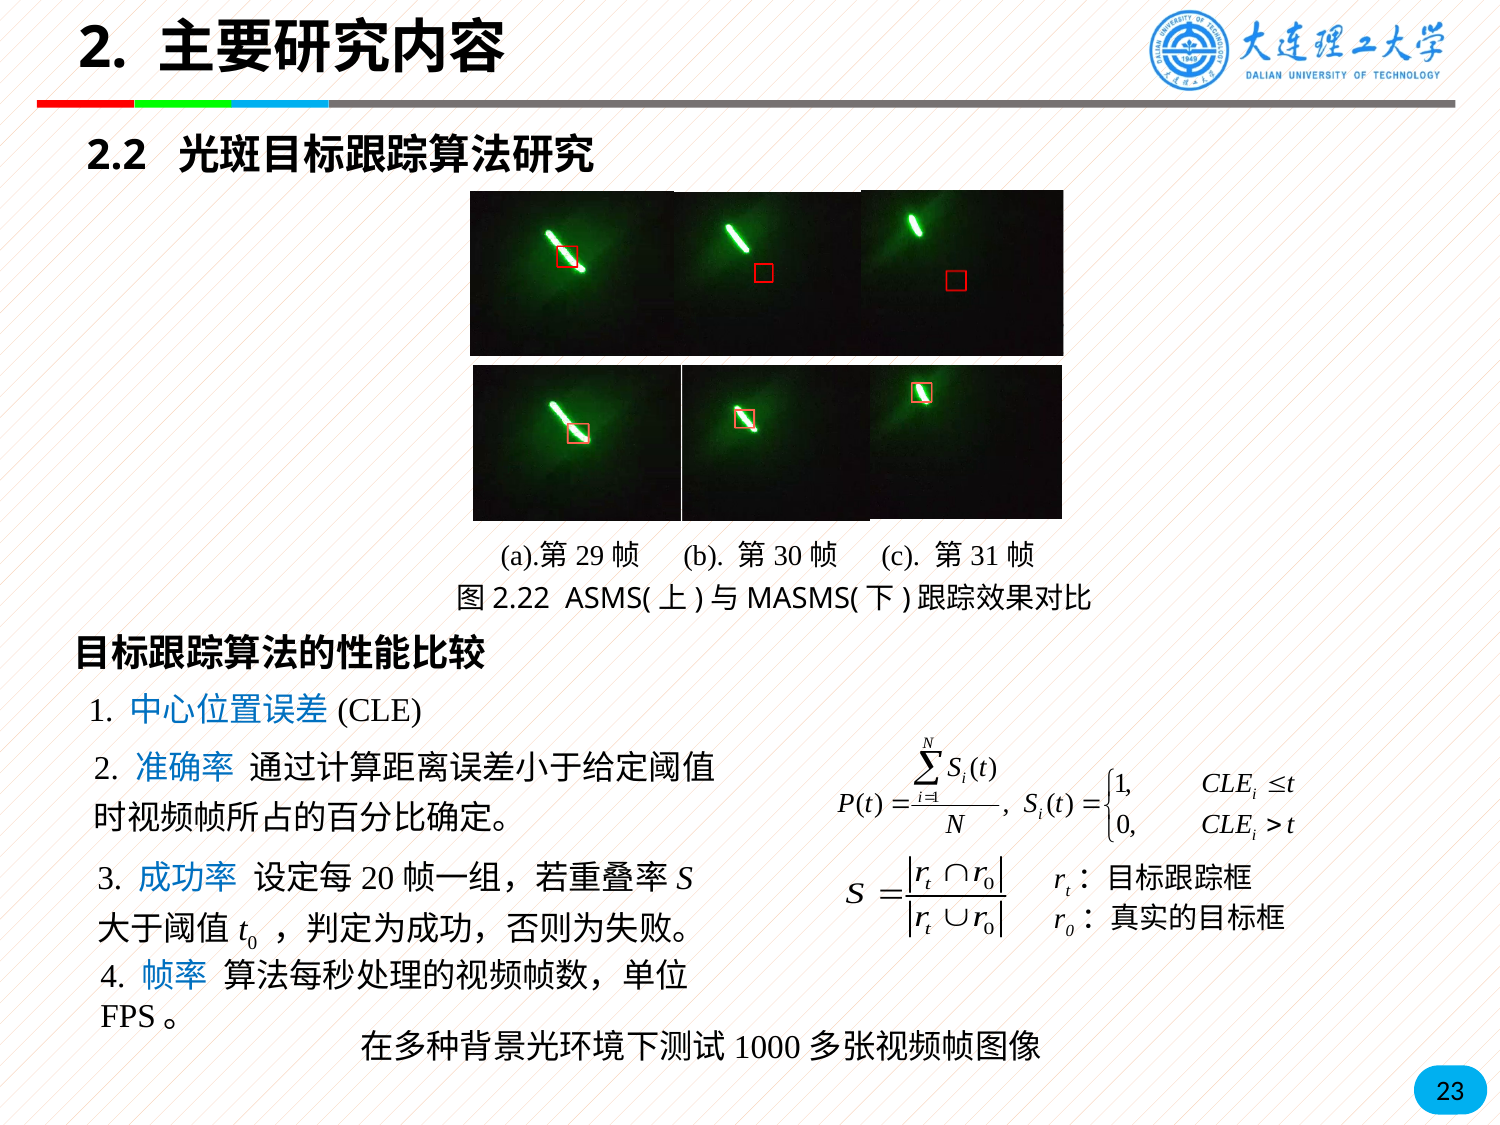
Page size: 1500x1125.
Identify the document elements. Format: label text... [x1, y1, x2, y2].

text_box 3. 成功率 设定每20帧一组，若重叠率S大于阈值t0 ，判定为成功，否则为失败。 [82, 838, 740, 961]
text_box [328, 99, 1456, 109]
text_box 2. 主要研究内容 [188, 1, 549, 87]
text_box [179, 0, 188, 250]
text_box [1482, 1073, 1489, 1107]
text_box 2.2 光斑目标跟踪算法研究 [188, 120, 616, 185]
picture [1146, 2, 1451, 96]
text_box 2. 准确率 通过计算距离误差小于给定阈值时视频帧所占的百分比确定。 [79, 728, 750, 844]
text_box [839, 851, 1015, 943]
text_box 2. 主要研究内容 [36, 1, 179, 87]
text_box 目标跟踪算法的性能比较 [58, 622, 502, 682]
text_box 1. 中心位置误差(CLE) [73, 680, 437, 736]
text_box rt：目标跟踪框 r0：真实的目标框 [1039, 852, 1301, 947]
text_box 2.2 光斑目标跟踪算法研究 [71, 120, 179, 185]
text_box 图2.22 ASMS(上)与MASMS(下)跟踪效果对比 [441, 571, 1108, 622]
picture [464, 187, 1068, 581]
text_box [832, 730, 1300, 850]
text_box 在多种背景光环境下测试1000多张视频帧图像 [345, 1007, 1086, 1073]
text_box [1412, 1071, 1421, 1109]
text_box 23 [1421, 1065, 1482, 1114]
text_box 4. 帧率 算法每秒处理的视频帧数，单位FPS。 [85, 946, 767, 1042]
